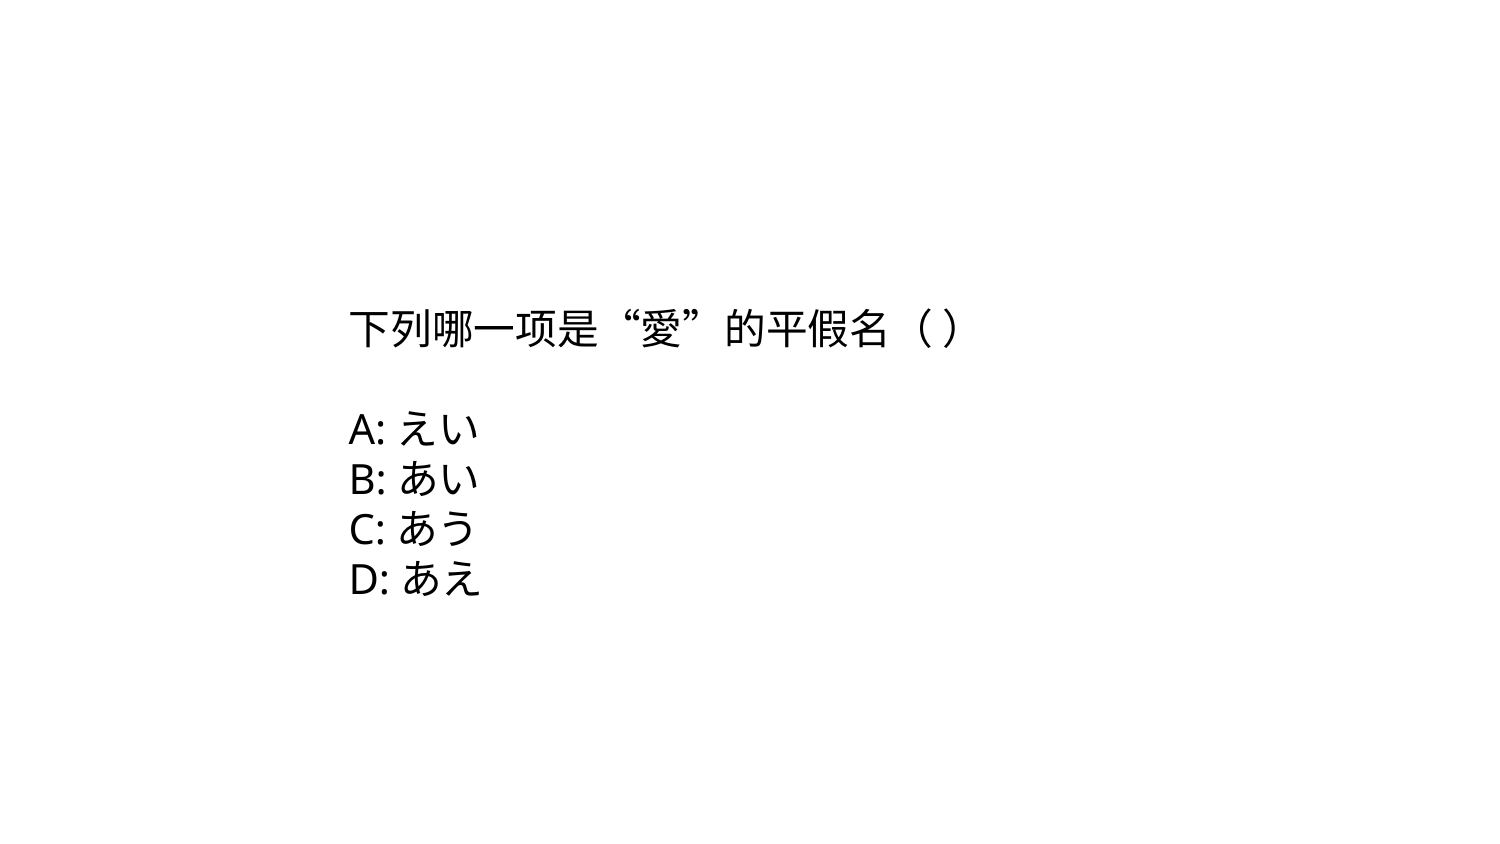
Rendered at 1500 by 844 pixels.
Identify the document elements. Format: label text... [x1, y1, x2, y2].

text_box 下列哪一项是“愛”的平假名（ ） A:えい B:あい C:あう D:あえ [333, 295, 1271, 611]
